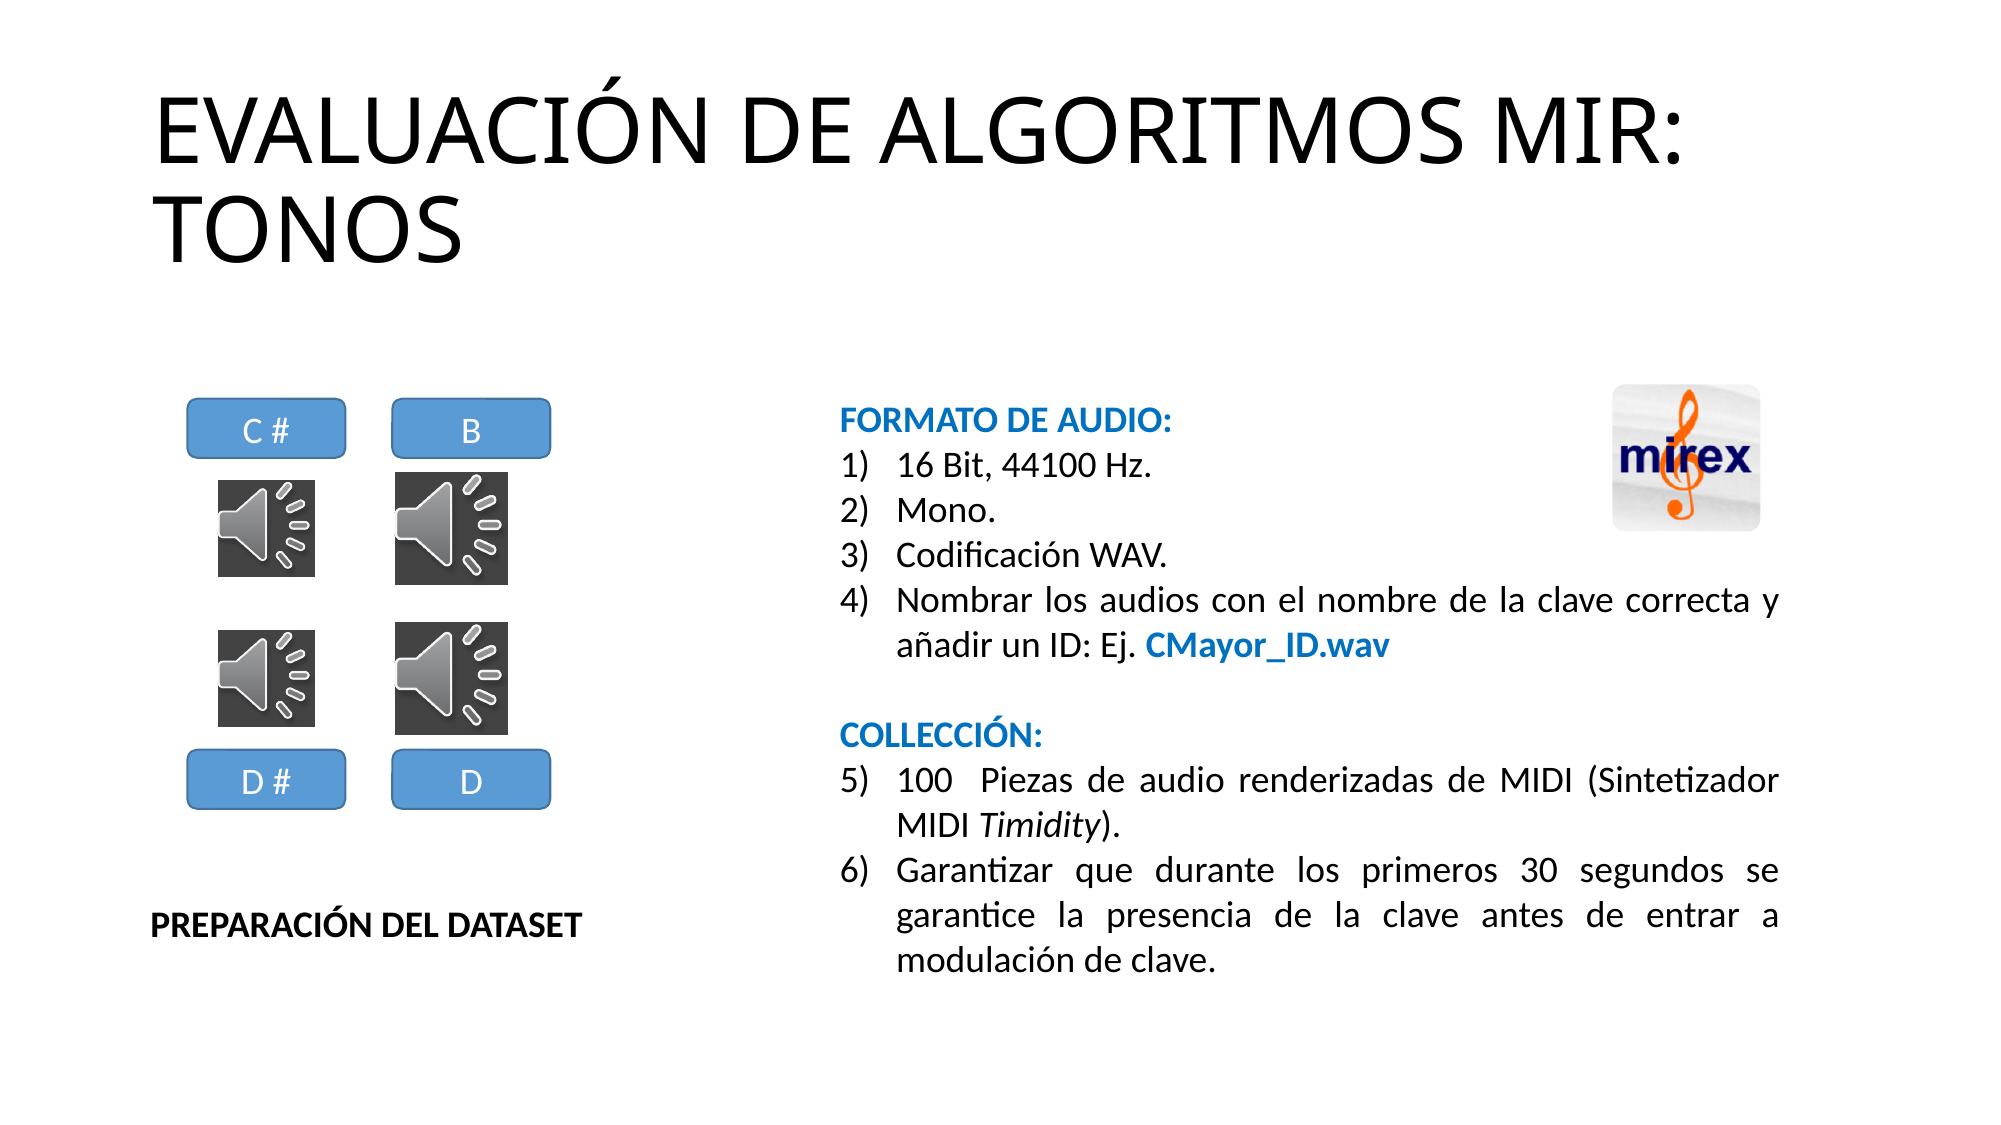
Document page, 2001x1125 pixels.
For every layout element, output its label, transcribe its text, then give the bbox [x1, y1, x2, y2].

picture [216, 478, 316, 578]
title EVALUACIÓN DE ALGORITMOS MIR: TONOS [137, 74, 1863, 292]
picture [216, 629, 316, 728]
text_box PREPARACIÓN DEL DATASET [132, 892, 602, 953]
picture [394, 470, 509, 586]
text_box B [391, 397, 552, 459]
text_box D [391, 748, 552, 810]
text_box D # [186, 748, 347, 810]
text_box C # [186, 397, 347, 459]
picture [1612, 384, 1761, 532]
picture [394, 621, 509, 736]
text_box FORMATO DE AUDIO: 16 Bit, 44100 Hz. Mono. Codificación WAV. Nombrar los audios con el nombre de la clave correcta y añadir un ID: Ej. CMayor_ID.wav COLLECCIÓN: 100 Piezas de audio renderizadas de MIDI (Sintetizador MIDI Timidity). Garantizar que durante los primeros 30 segundos se garantice la presencia de la clave antes de entrar a modulación de clave. [825, 387, 1796, 988]
